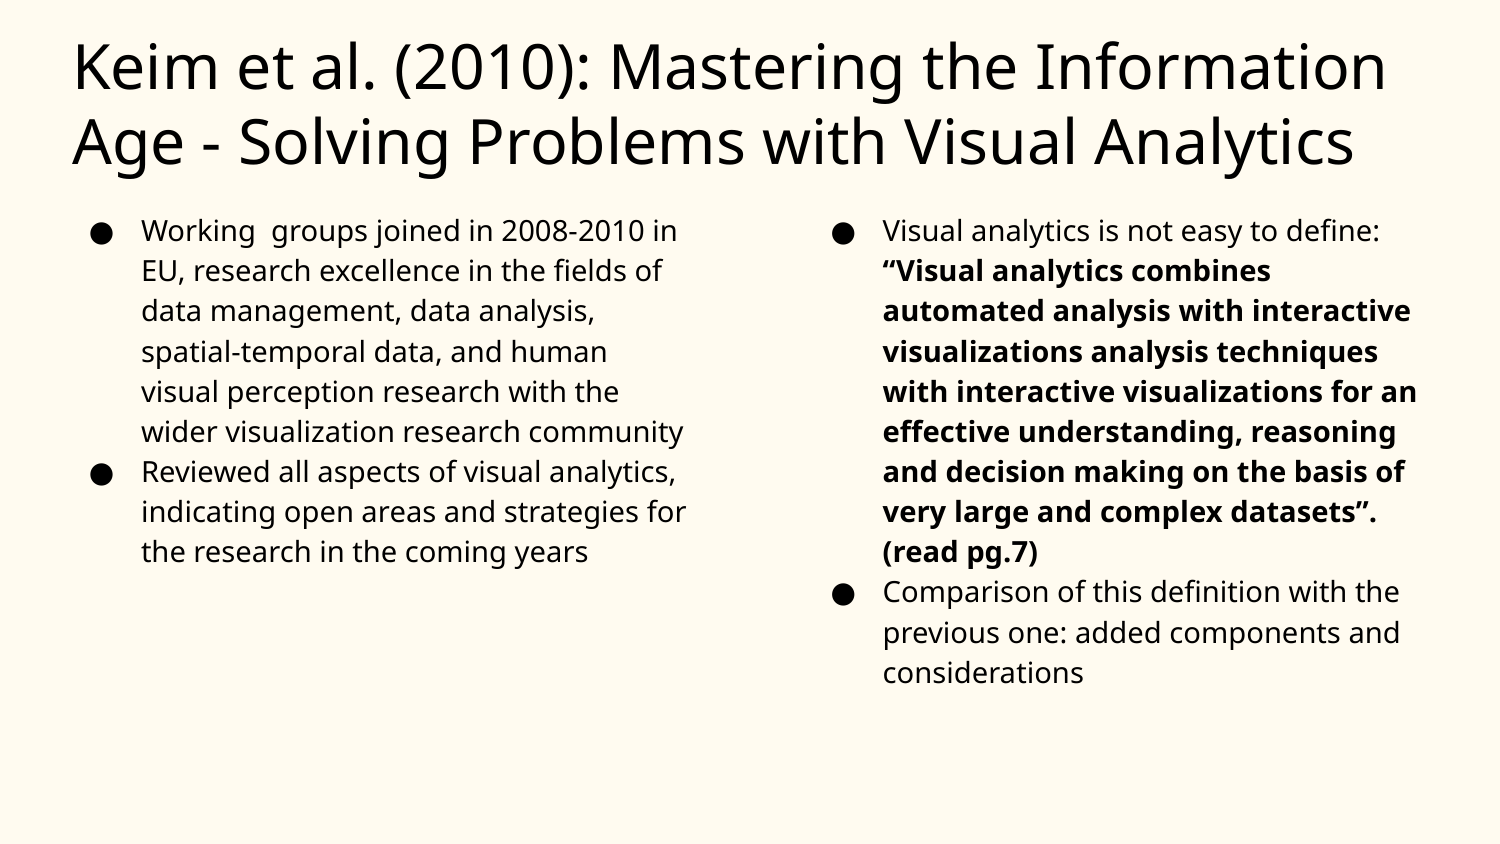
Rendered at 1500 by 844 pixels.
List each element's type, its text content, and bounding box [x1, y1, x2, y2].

list Working groups joined in 2008-2010 in EU, research excellence in the fields of data management, data analysis, spatial-temporal data, and human visual perception research with the wider visualization research community Reviewed all aspects of visual analytics, indicating open areas and strategies for the research in the coming years [51, 192, 708, 750]
list Visual analytics is not easy to define: “Visual analytics combines automated analysis with interactive visualizations analysis techniques with interactive visualizations for an effective understanding, reasoning and decision making on the basis of very large and complex datasets”. (read pg.7) Comparison of this definition with the previous one: added components and considerations [792, 192, 1449, 750]
title Keim et al. (2010): Mastering the Information Age - Solving Problems with Visual Analytics [56, 11, 1455, 113]
